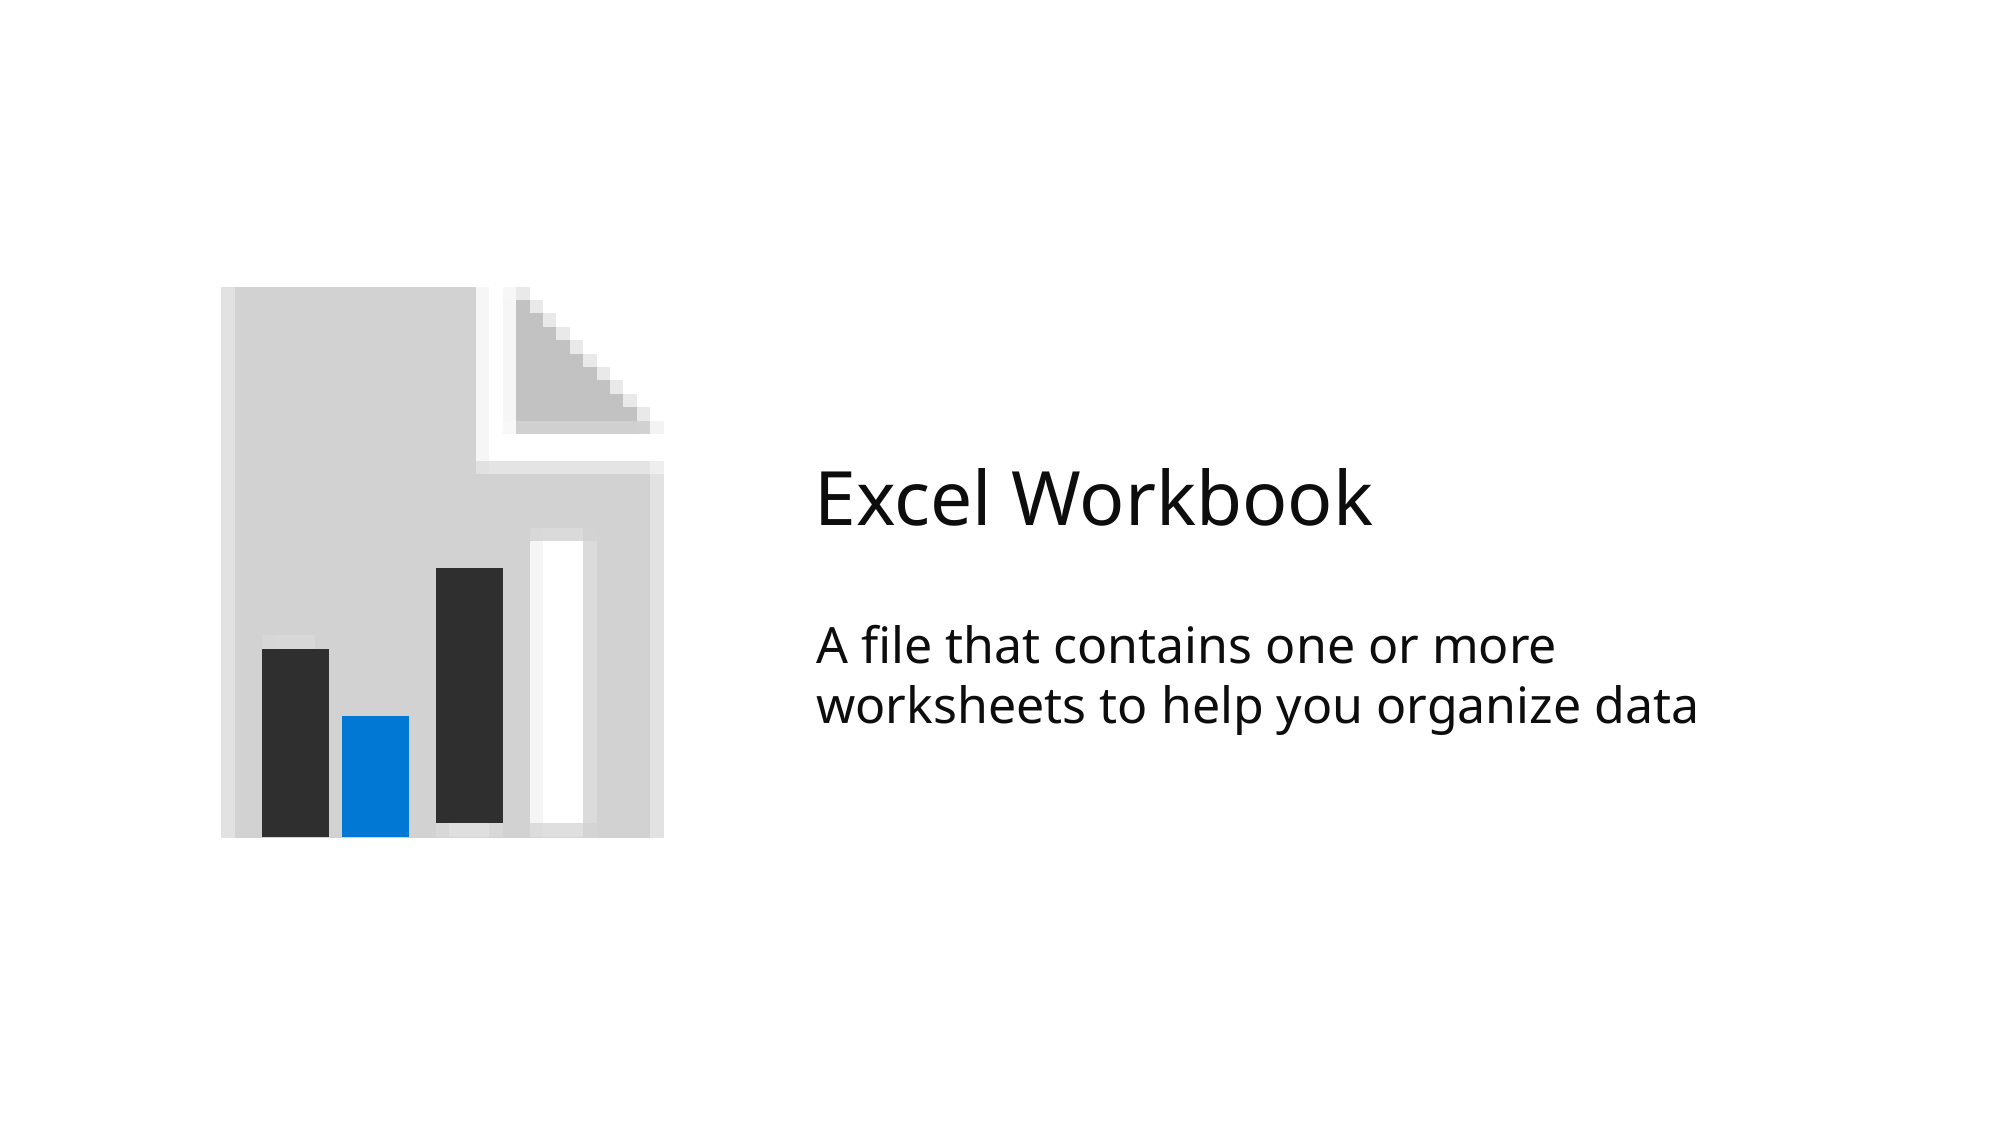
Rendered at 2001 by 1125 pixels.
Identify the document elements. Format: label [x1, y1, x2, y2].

picture [155, 287, 706, 838]
text_box [816, 450, 1786, 735]
